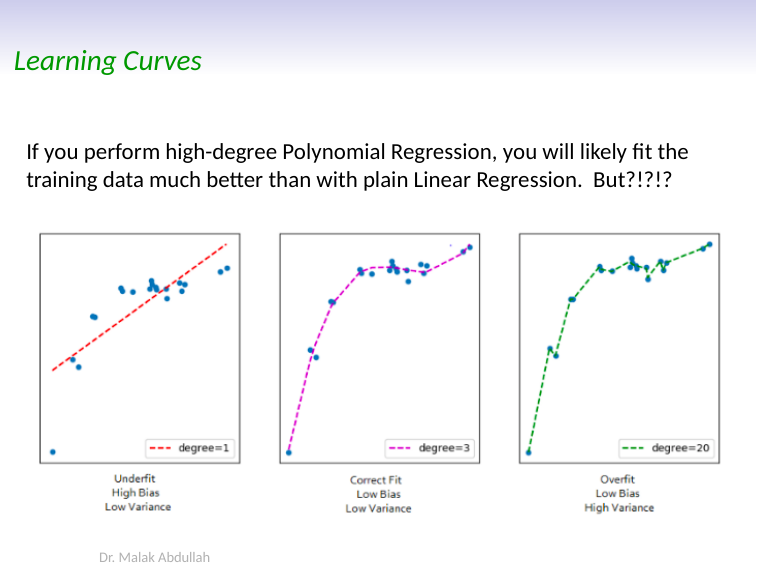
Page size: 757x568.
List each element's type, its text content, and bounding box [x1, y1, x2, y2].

picture [21, 208, 735, 527]
picture [0, 0, 756, 74]
footer Dr. Malak Abdullah [0, 548, 332, 566]
title Learning Curves [13, 41, 638, 153]
list If you perform high-degree Polynomial Regression, you will likely fit the training data much better than with plain Linear Regression. But?!?!? [26, 136, 714, 207]
